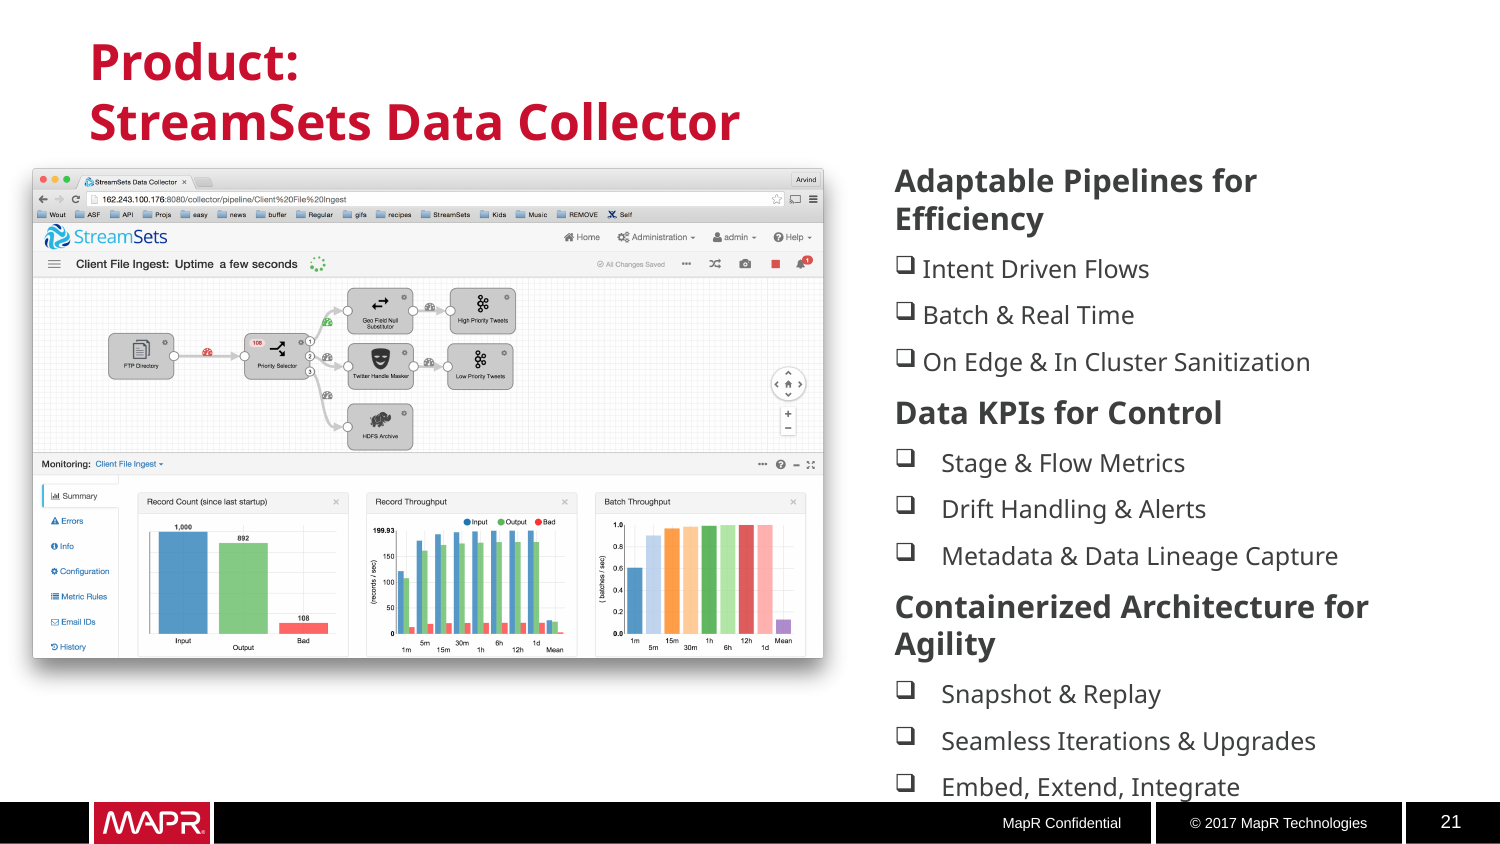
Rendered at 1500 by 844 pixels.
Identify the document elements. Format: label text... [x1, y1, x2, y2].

picture [94, 802, 210, 844]
picture [0, 150, 857, 704]
title Product: StreamSets Data Collector [74, 33, 1382, 148]
text_box Adaptable Pipelines for Efficiency Intent Driven Flows Batch & Real Time On Edge & In Cluster Sanitization Data KPIs for Control Stage & Flow Metrics Drift Handling & Alerts Metadata & Data Lineage Capture Containerized Architecture for Agility Snapshot & Replay Seamless Iterations & Upgrades Embed, Extend, Integrate [872, 150, 1422, 625]
